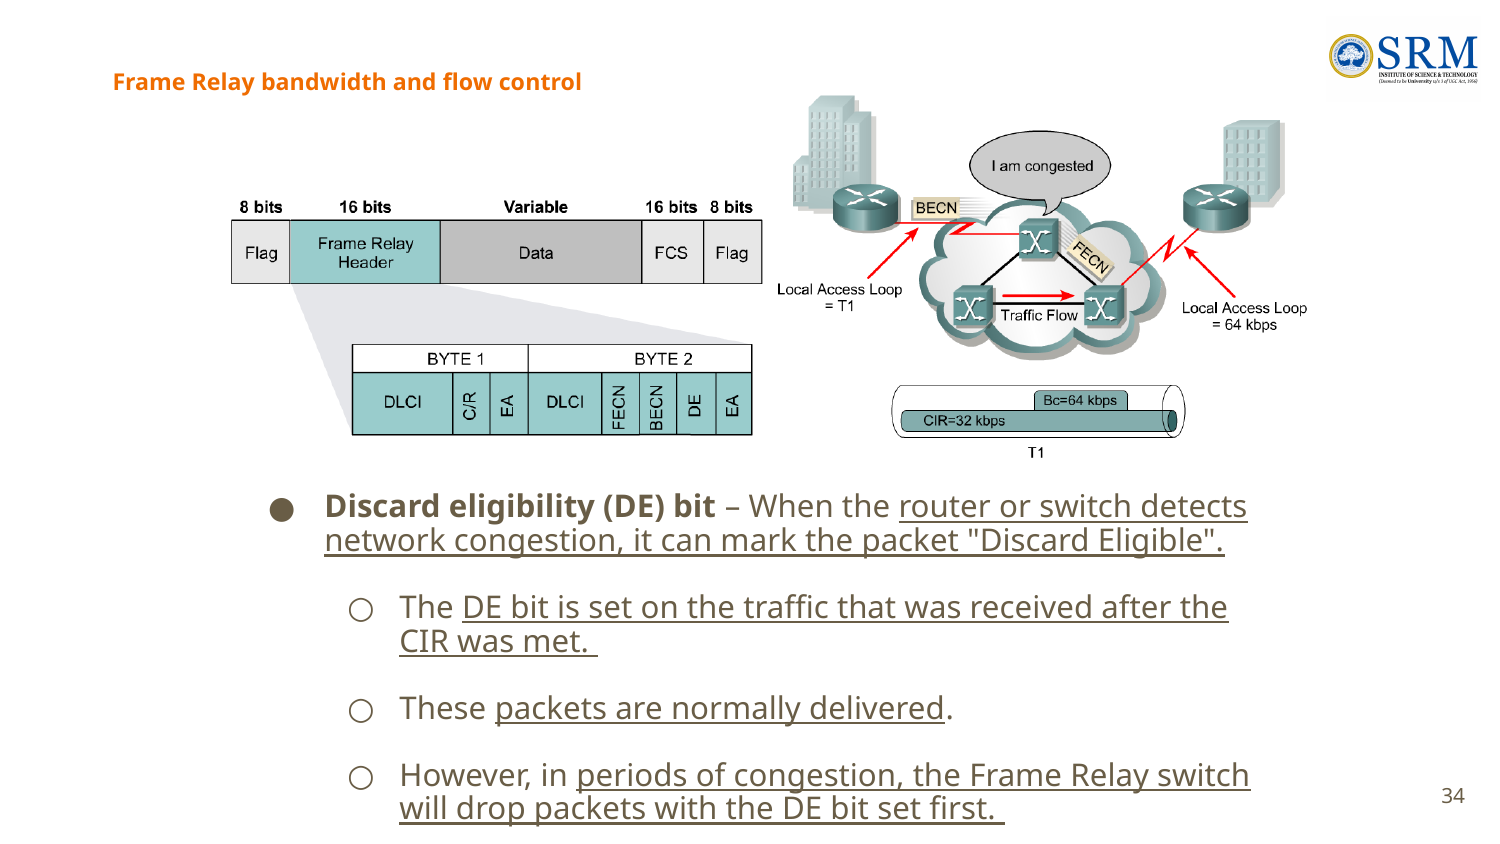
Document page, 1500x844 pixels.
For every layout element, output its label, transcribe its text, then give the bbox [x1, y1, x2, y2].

picture [1326, 16, 1481, 103]
slide_number 34 [1389, 764, 1480, 830]
list Discard eligibility (DE) bit – When the router or switch detects network congestion, it can mark the packet "Discard Eligible". The DE bit is set on the traffic that was received after the CIR was met. These packets are normally delivered. However, in periods of congestion, the Frame Relay switch will drop packets with the DE bit set first. [234, 475, 1285, 748]
picture [220, 89, 1309, 463]
title Frame Relay bandwidth and flow control [97, 51, 717, 127]
